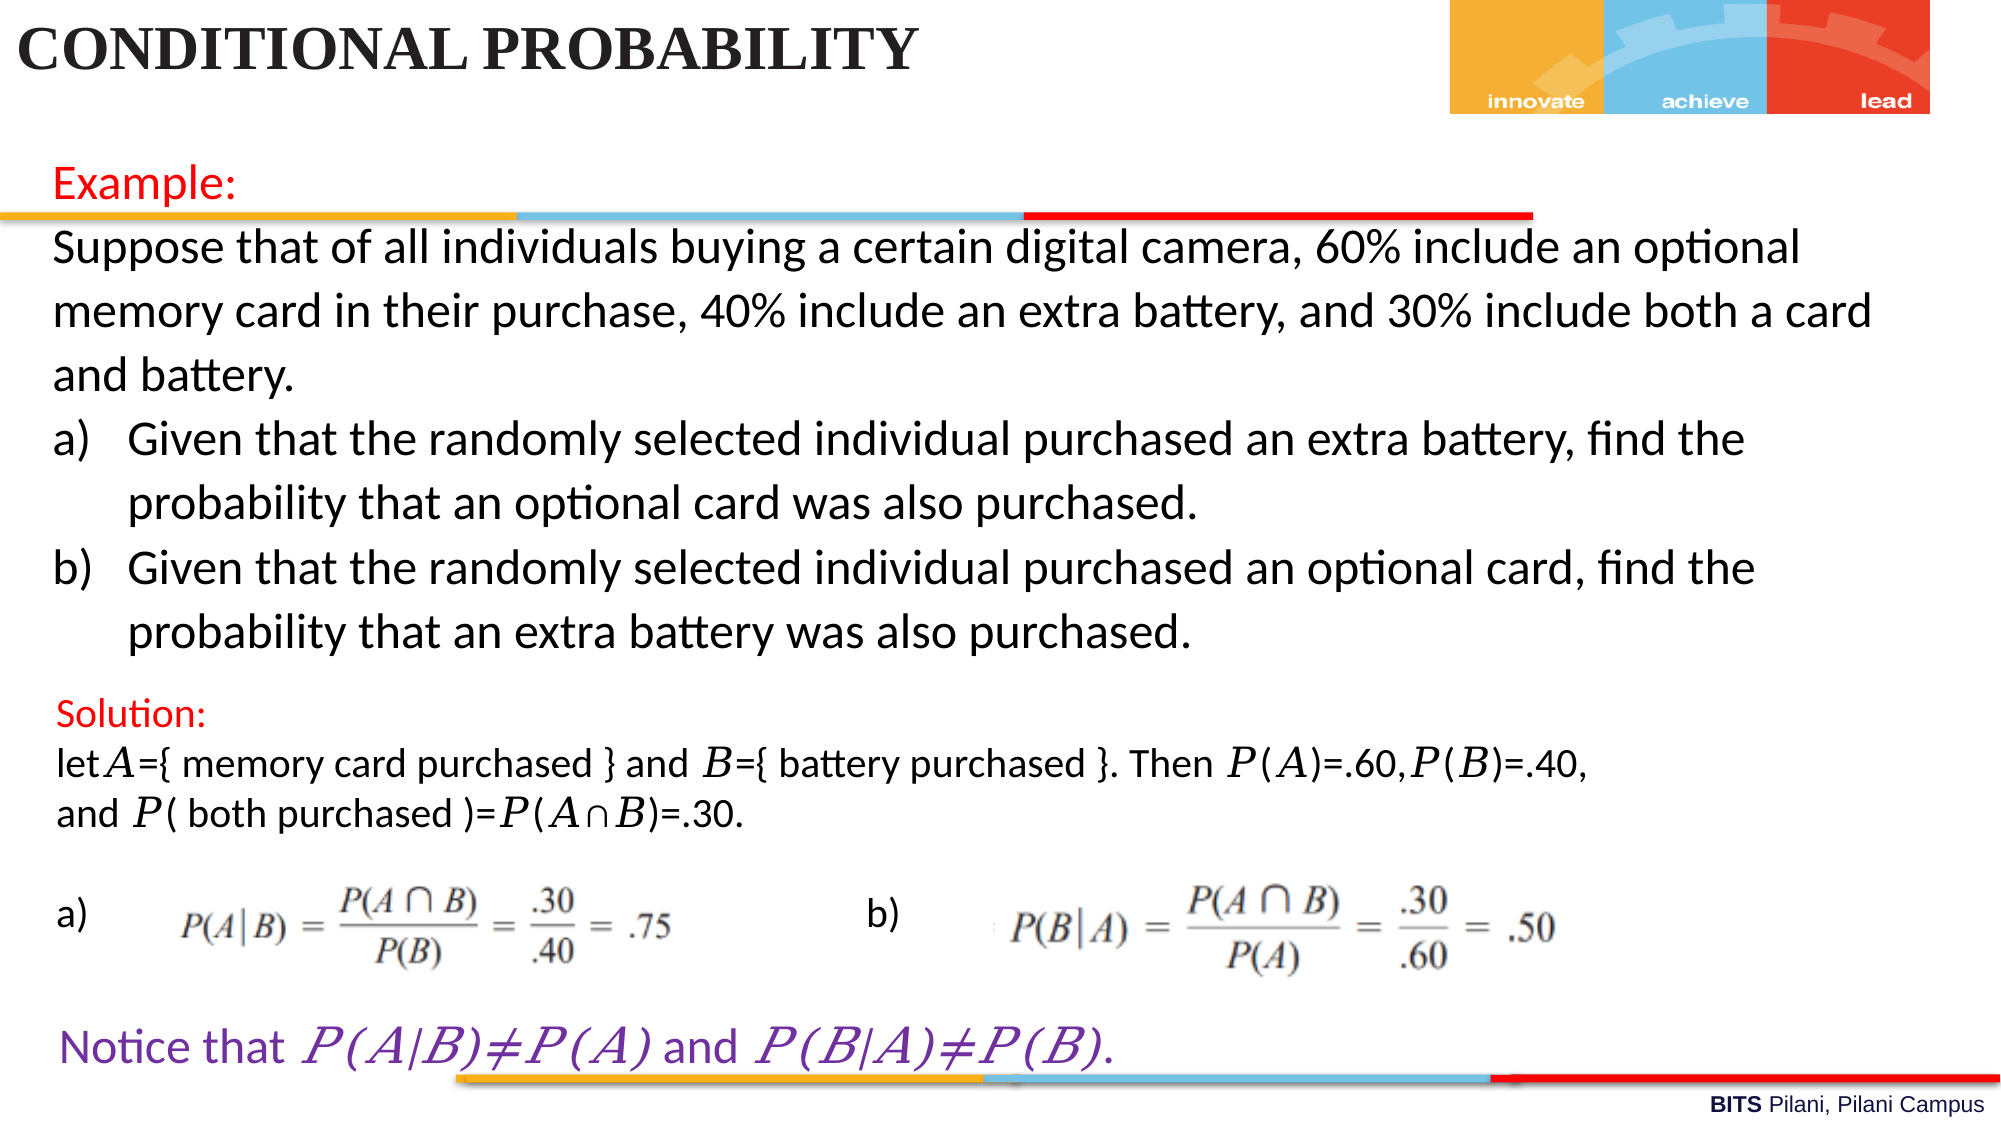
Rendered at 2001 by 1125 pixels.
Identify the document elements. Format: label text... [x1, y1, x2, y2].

picture [993, 828, 1564, 988]
picture [149, 844, 688, 989]
picture [1449, 0, 1930, 114]
text_box CONDITIONAL PROBABILITY [1, 0, 937, 90]
text_box Solution: let𝐴={ memory card purchased } and 𝐵={ battery purchased }. Then 𝑃(𝐴)=.60,𝑃(𝐵)=.40, and 𝑃( both purchased )=𝑃(𝐴∩𝐵)=.30. a) b) [41, 678, 1842, 943]
text_box Example: Suppose that of all individuals buying a certain digital camera, 60% include an optional memory card in their purchase, 40% include an extra battery, and 30% include both a card and battery. Given that the randomly selected individual purchased an extra battery, find the probability that an optional card was also purchased. Given that the randomly selected individual purchased an optional card, find the probability that an extra battery was also purchased. [37, 137, 1950, 730]
text_box Notice that 𝑃(𝐴∣𝐵)≠𝑃(𝐴) and 𝑃(𝐵∣𝐴)≠𝑃(𝐵). [43, 1001, 1130, 1081]
